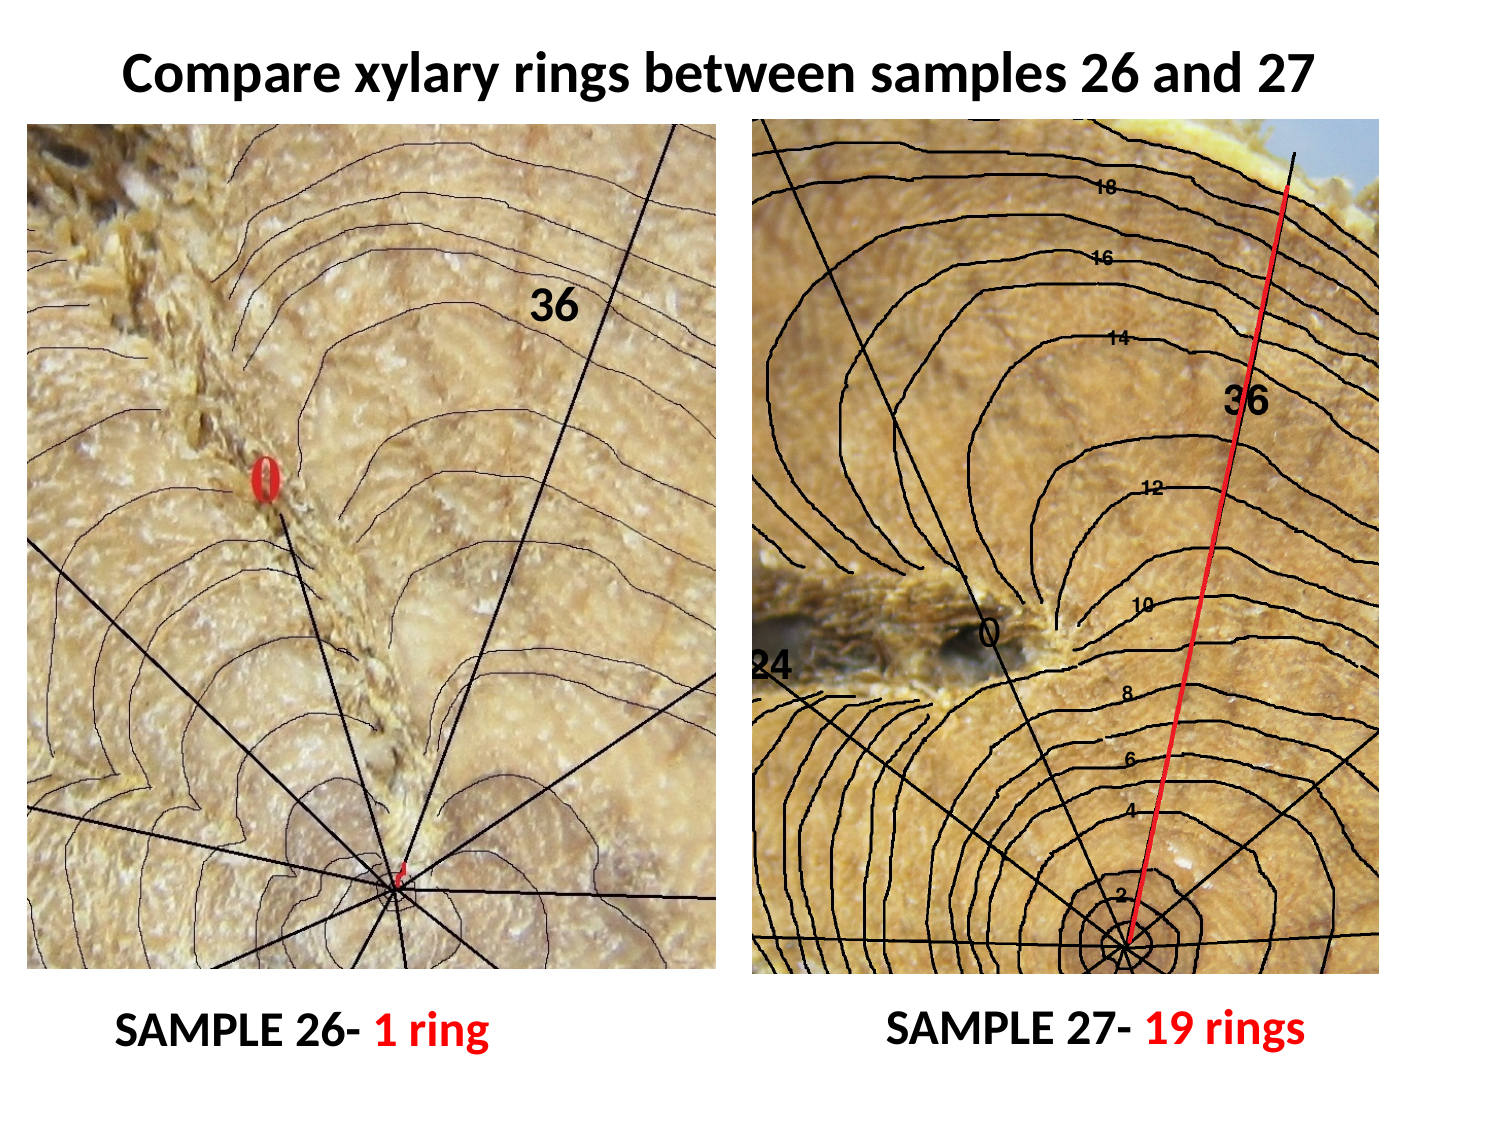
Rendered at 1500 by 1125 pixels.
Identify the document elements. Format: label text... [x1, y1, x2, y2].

text_box SAMPLE 27- 19 rings [871, 987, 1334, 1063]
text_box SAMPLE 26- 1 ring [99, 989, 625, 1065]
picture [27, 124, 716, 970]
picture [751, 119, 1380, 974]
text_box Compare xylary rings between samples 26 and 27 [107, 27, 1345, 112]
